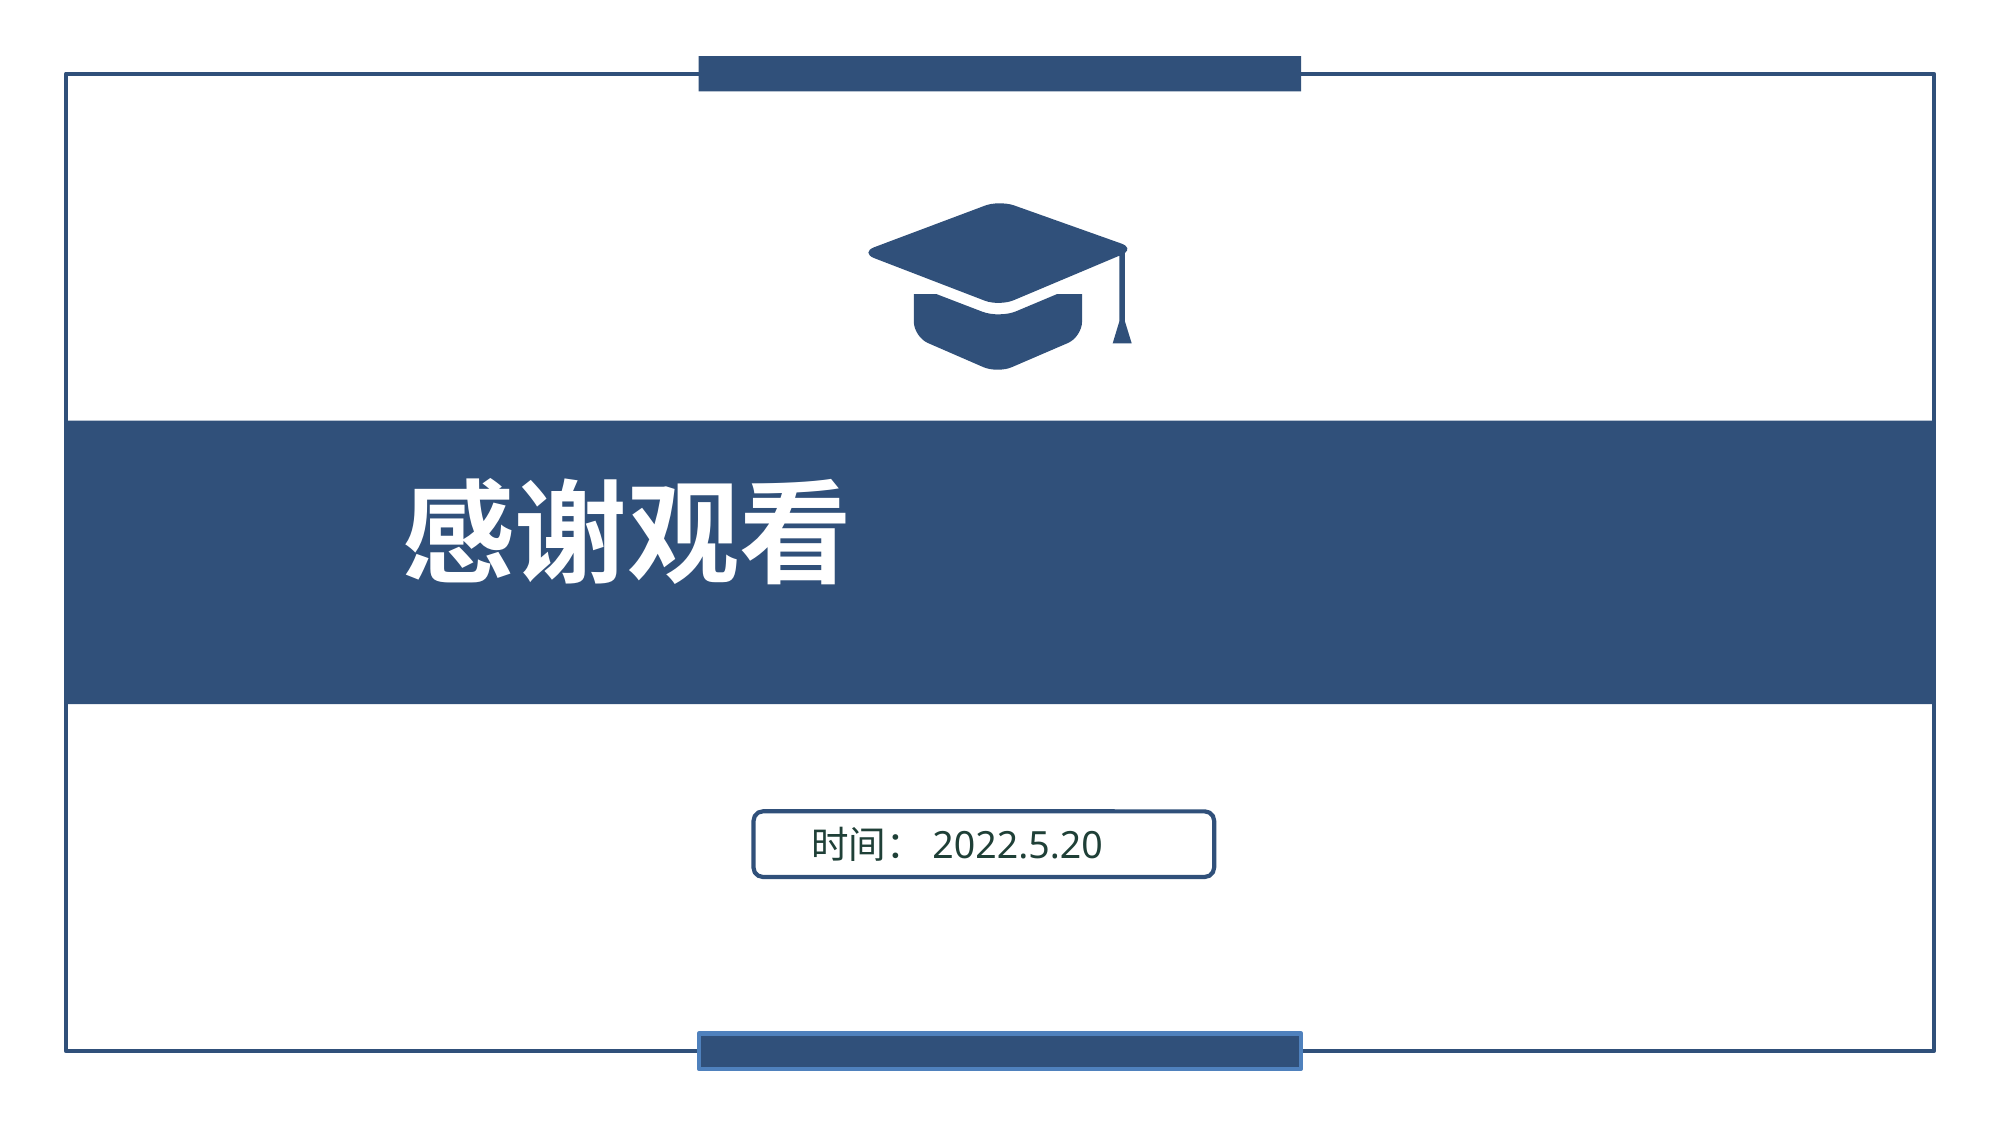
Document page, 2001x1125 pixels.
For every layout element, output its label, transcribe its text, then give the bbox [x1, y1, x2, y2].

text_box 感谢观看 [402, 454, 1598, 605]
text_box [751, 809, 1217, 880]
text_box [868, 203, 1132, 344]
text_box [913, 294, 1083, 370]
text_box [697, 1031, 1303, 1071]
text_box 时间：2022.5.20 [811, 813, 1157, 874]
text_box [697, 54, 1303, 94]
text_box [64, 72, 1936, 1053]
